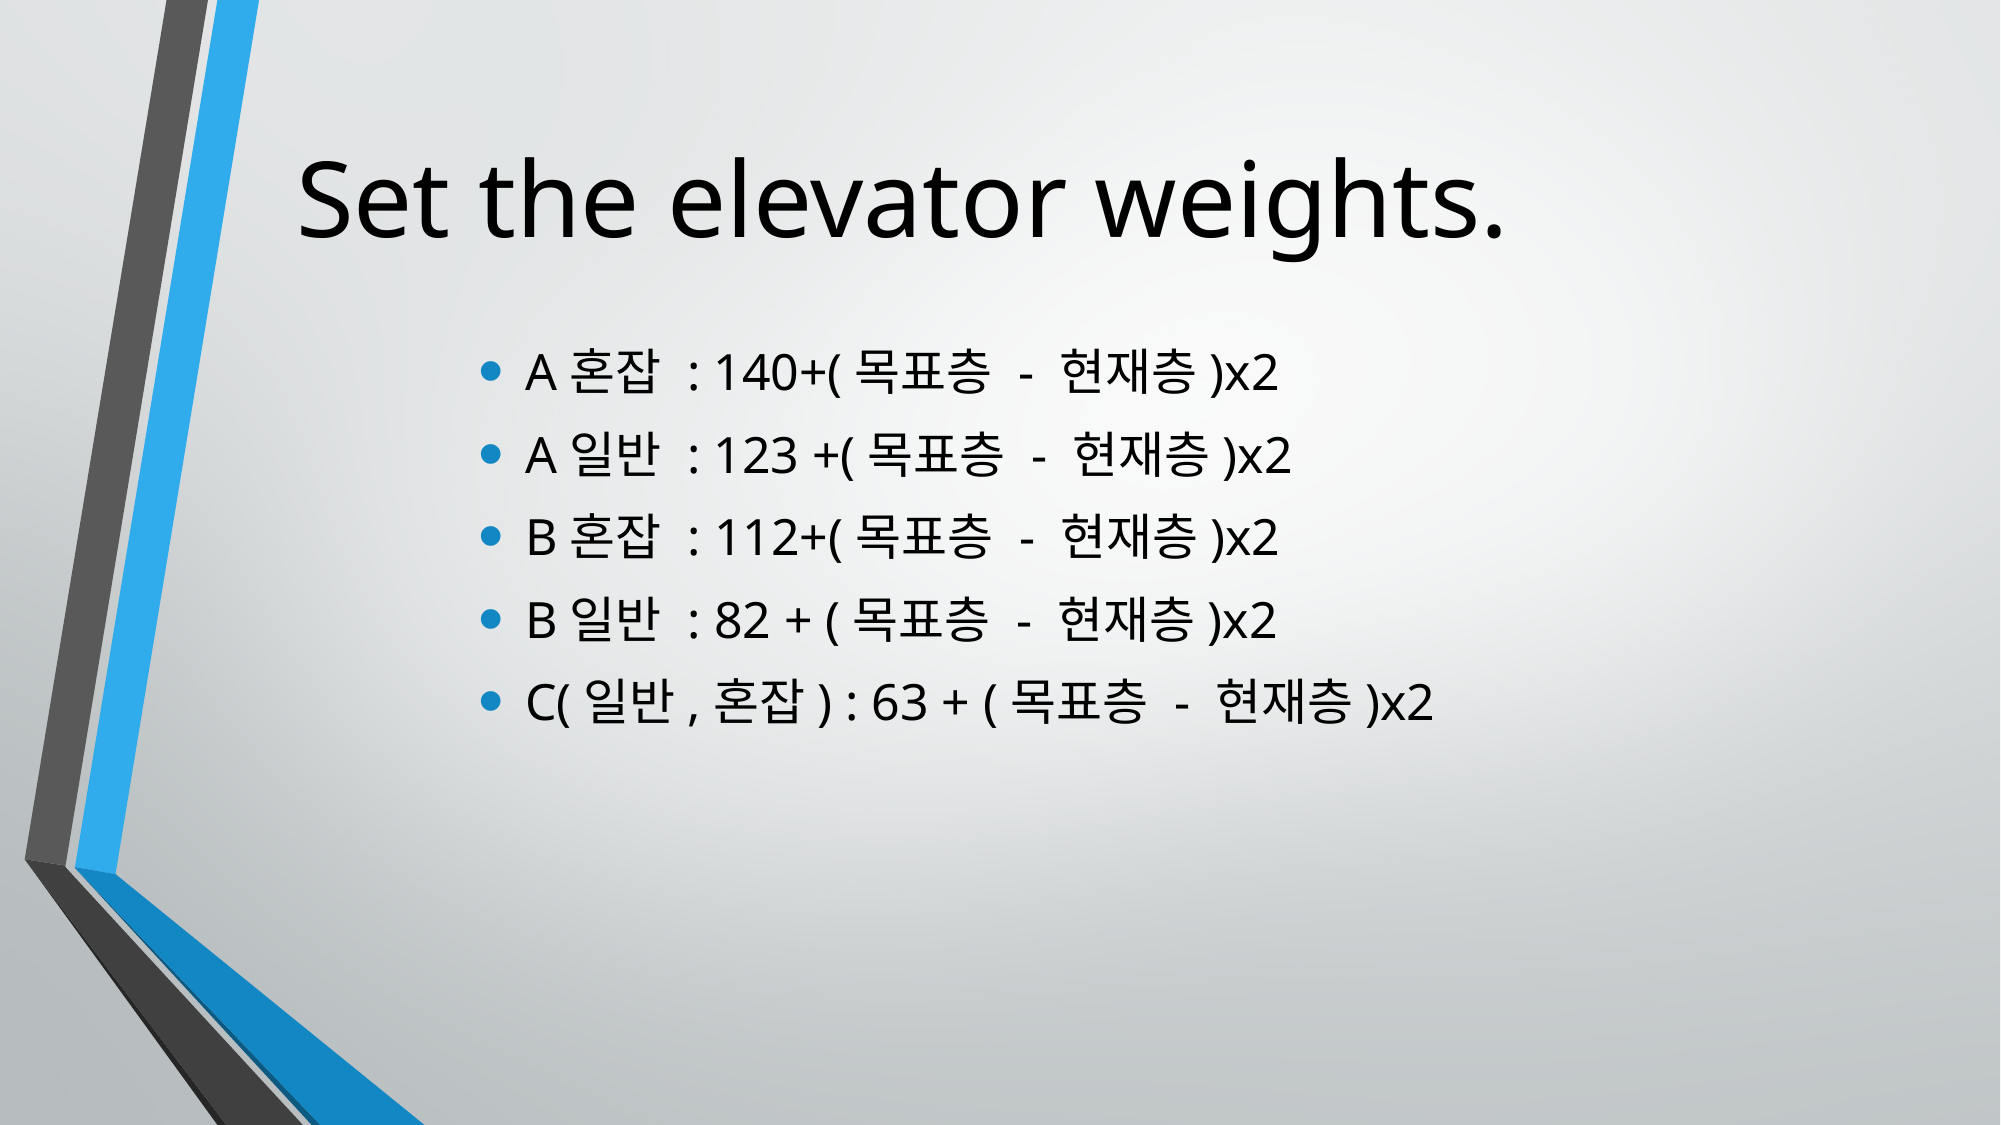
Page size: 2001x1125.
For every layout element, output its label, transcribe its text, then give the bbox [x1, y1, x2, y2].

title Set the elevator weights. [245, 99, 1525, 267]
list A혼잡 : 140+(목표층 - 현재층)x2 A일반 : 123 +(목표층 - 현재층)x2 B혼잡 : 112+(목표층 - 현재층)x2 B일반 : 82 + (목표층 - 현재층)x2 C(일반,혼잡) : 63 + (목표층 - 현재층)x2 [463, 315, 1943, 757]
